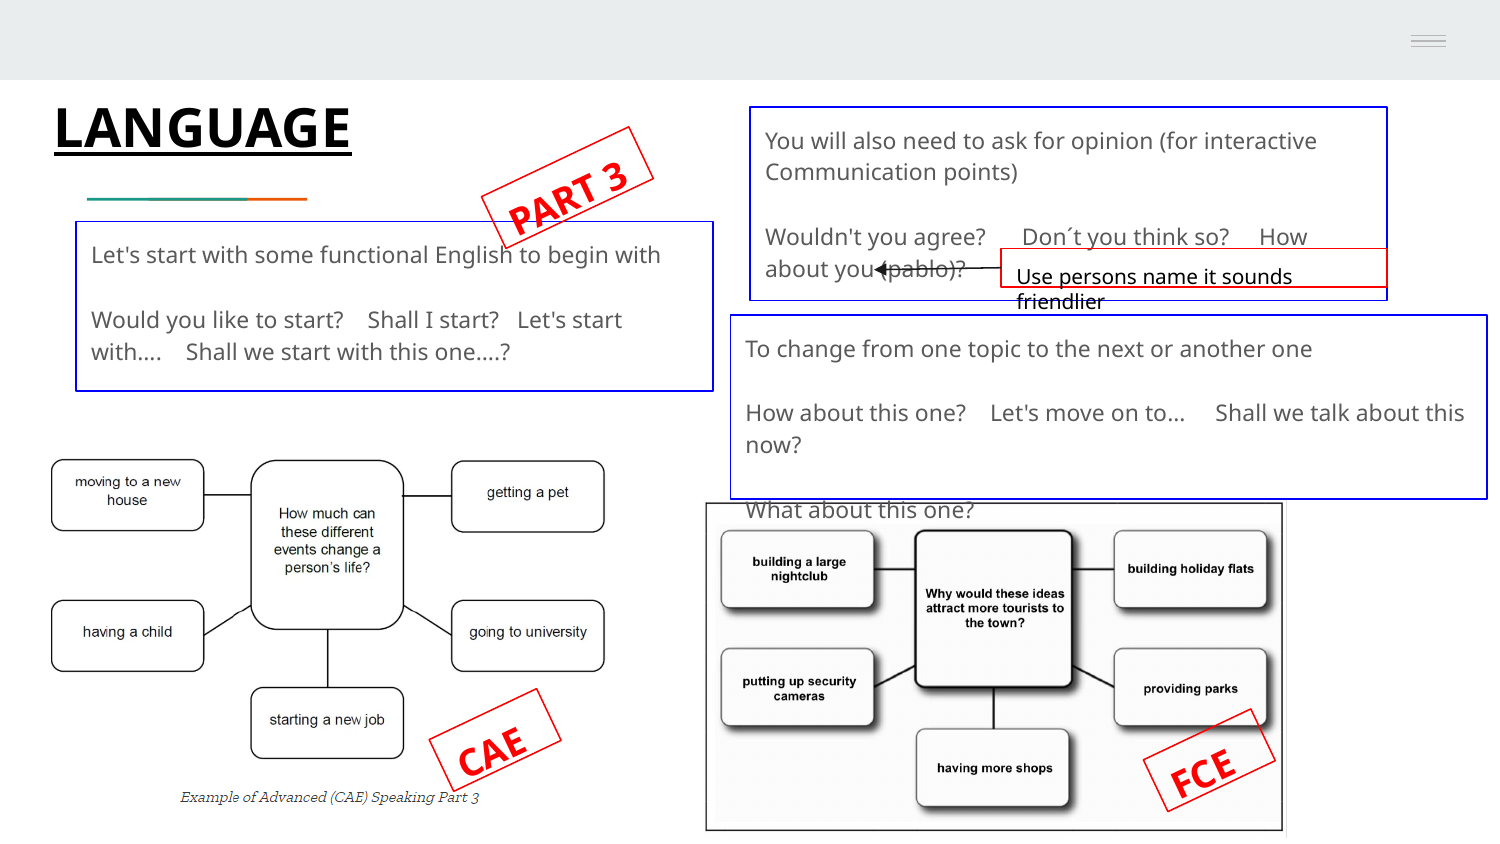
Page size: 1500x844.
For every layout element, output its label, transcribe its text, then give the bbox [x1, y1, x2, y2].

list You will also need to ask for opinion (for interactive Communication points) Wouldn't you agree? Don´t you think so? How about you (pablo)? [750, 107, 1387, 301]
picture [702, 498, 1287, 839]
title LANGUAGE [38, 78, 499, 249]
list To change from one topic to the next or another one How about this one? Let's move on to… Shall we talk about this now? What about this one? [730, 315, 1488, 499]
text_box PART 3 [481, 126, 654, 249]
picture [21, 421, 634, 812]
text_box Use persons name it sounds friendlier [1001, 248, 1387, 287]
list Let's start with some functional English to begin with Would you like to start? Shall I start? Let's start with…. Shall we start with this one….? [76, 221, 713, 392]
